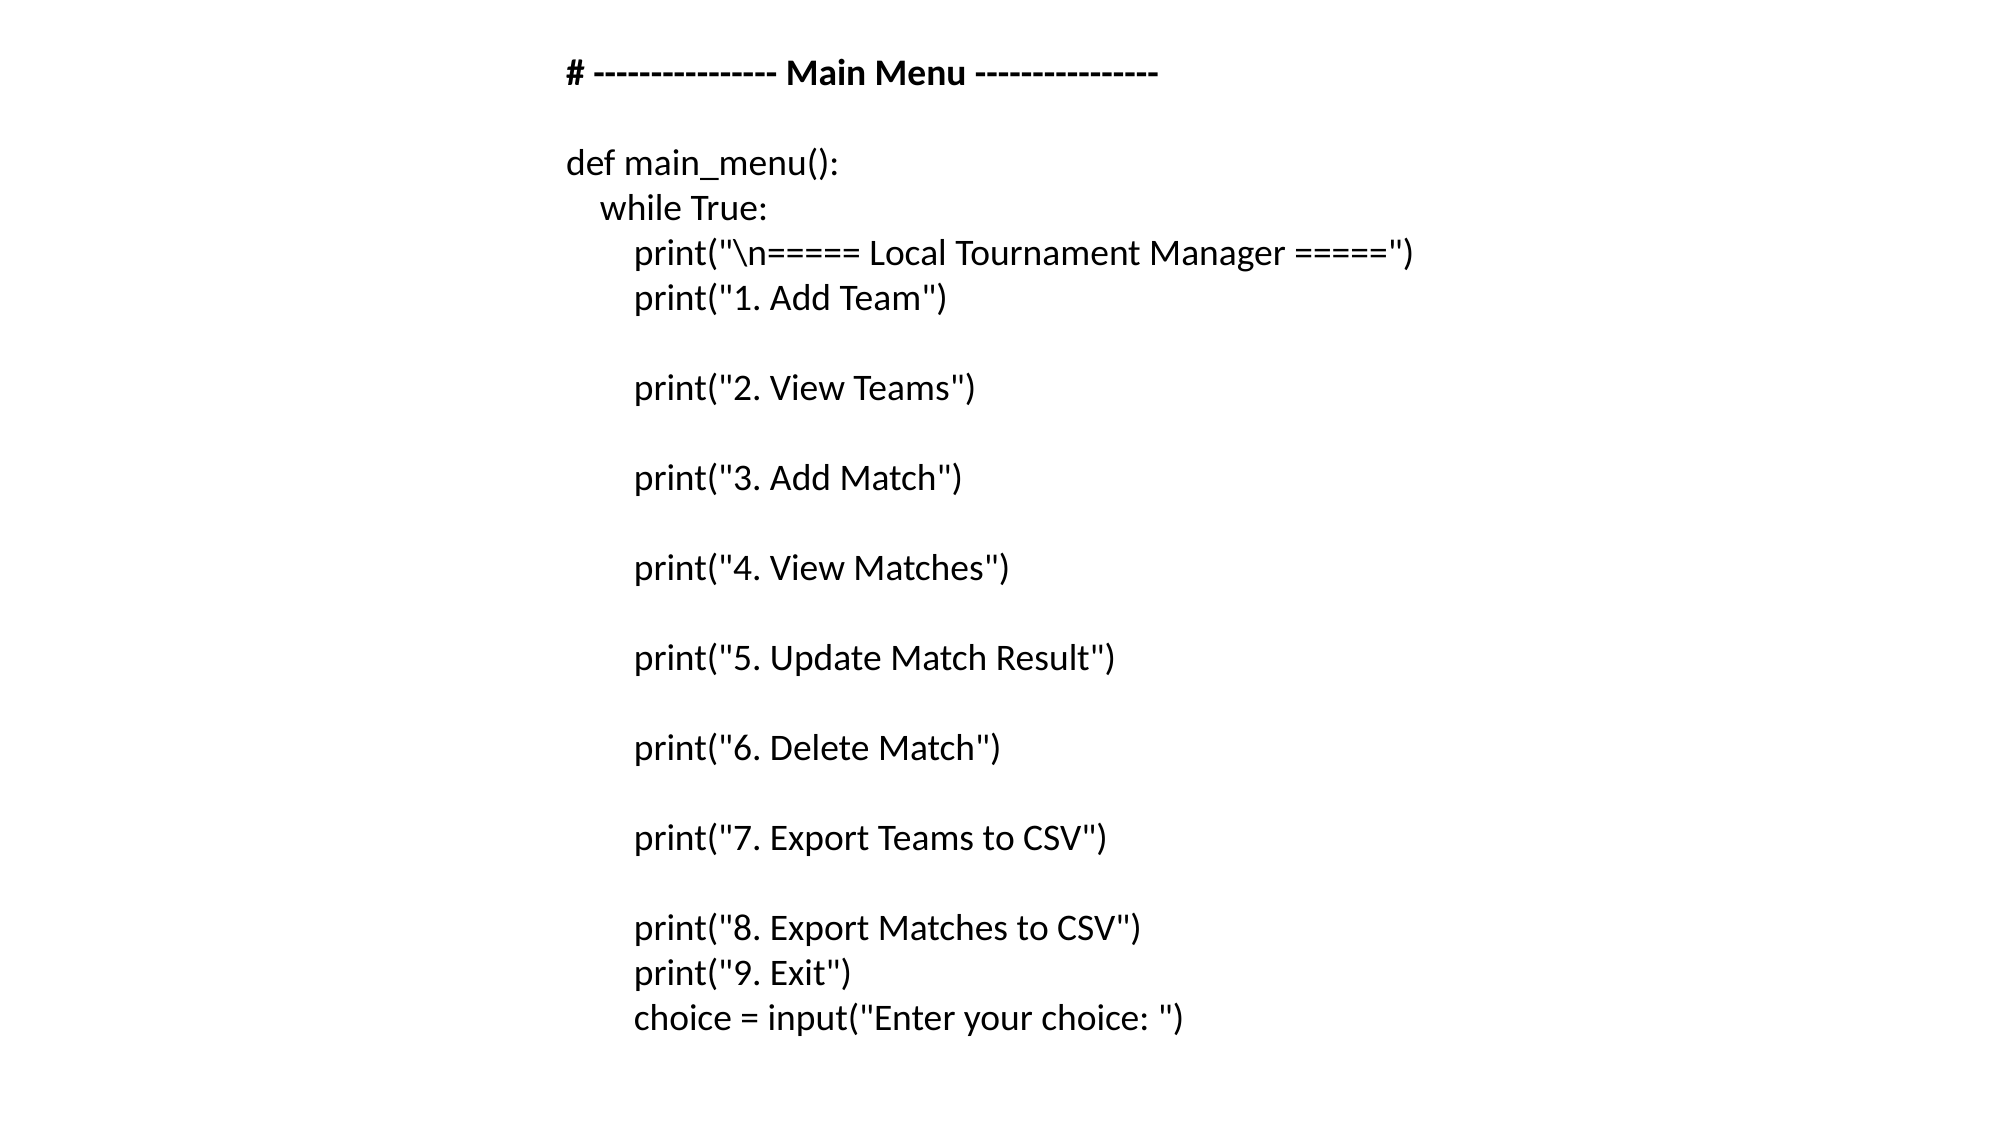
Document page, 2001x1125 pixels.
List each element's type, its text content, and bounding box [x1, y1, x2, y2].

text_box # ---------------- Main Menu ---------------- def main_menu(): while True: print("\n===== Local Tournament Manager =====") print("1. Add Team") print("2. View Teams") print("3. Add Match") print("4. View Matches") print("5. Update Match Result") print("6. Delete Match") print("7. Export Teams to CSV") print("8. Export Matches to CSV") print("9. Exit") choice = input("Enter your choice: ") [551, 40, 1534, 1125]
